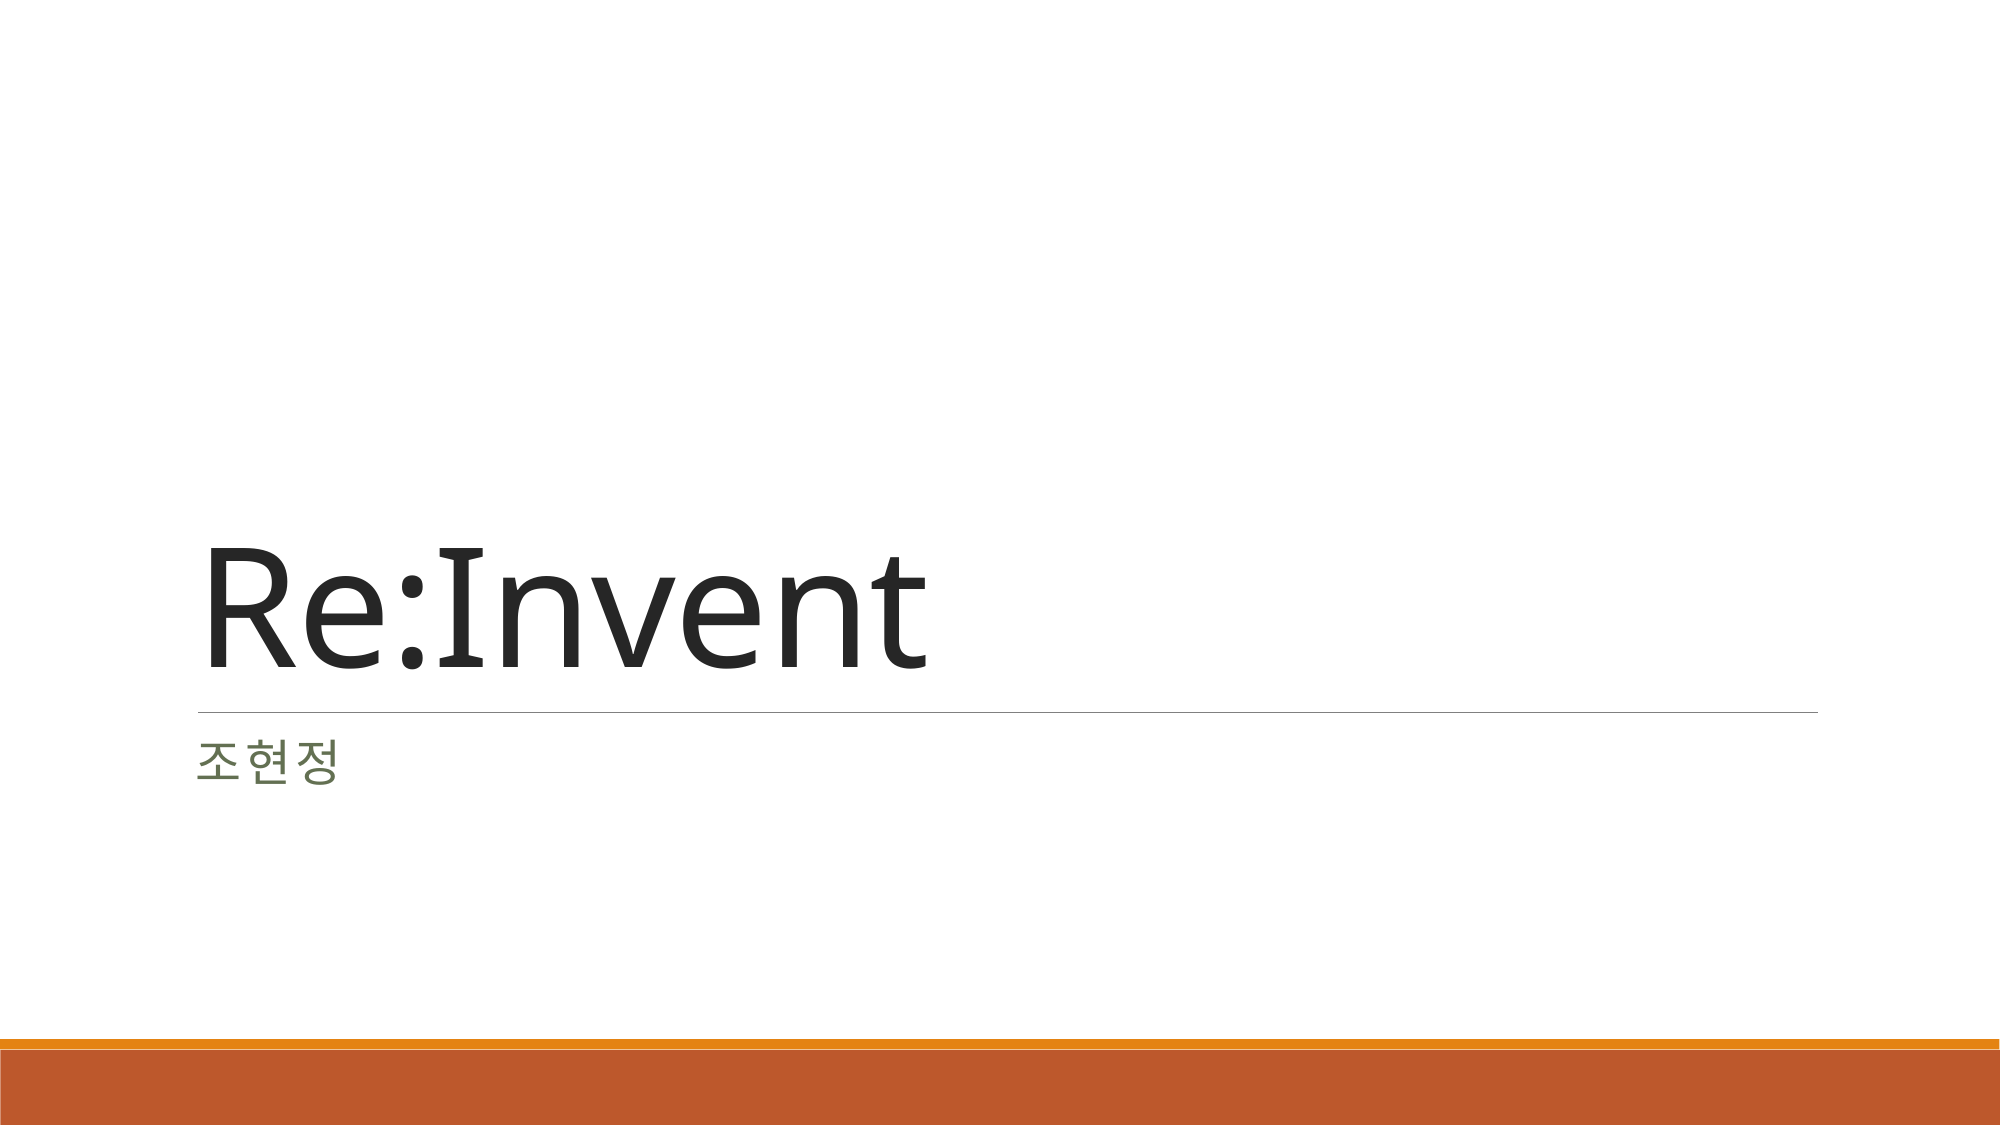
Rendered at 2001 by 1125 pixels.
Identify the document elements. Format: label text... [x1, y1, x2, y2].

subtitle 조현정 [180, 730, 1831, 919]
title Re:Invent [180, 124, 1830, 710]
